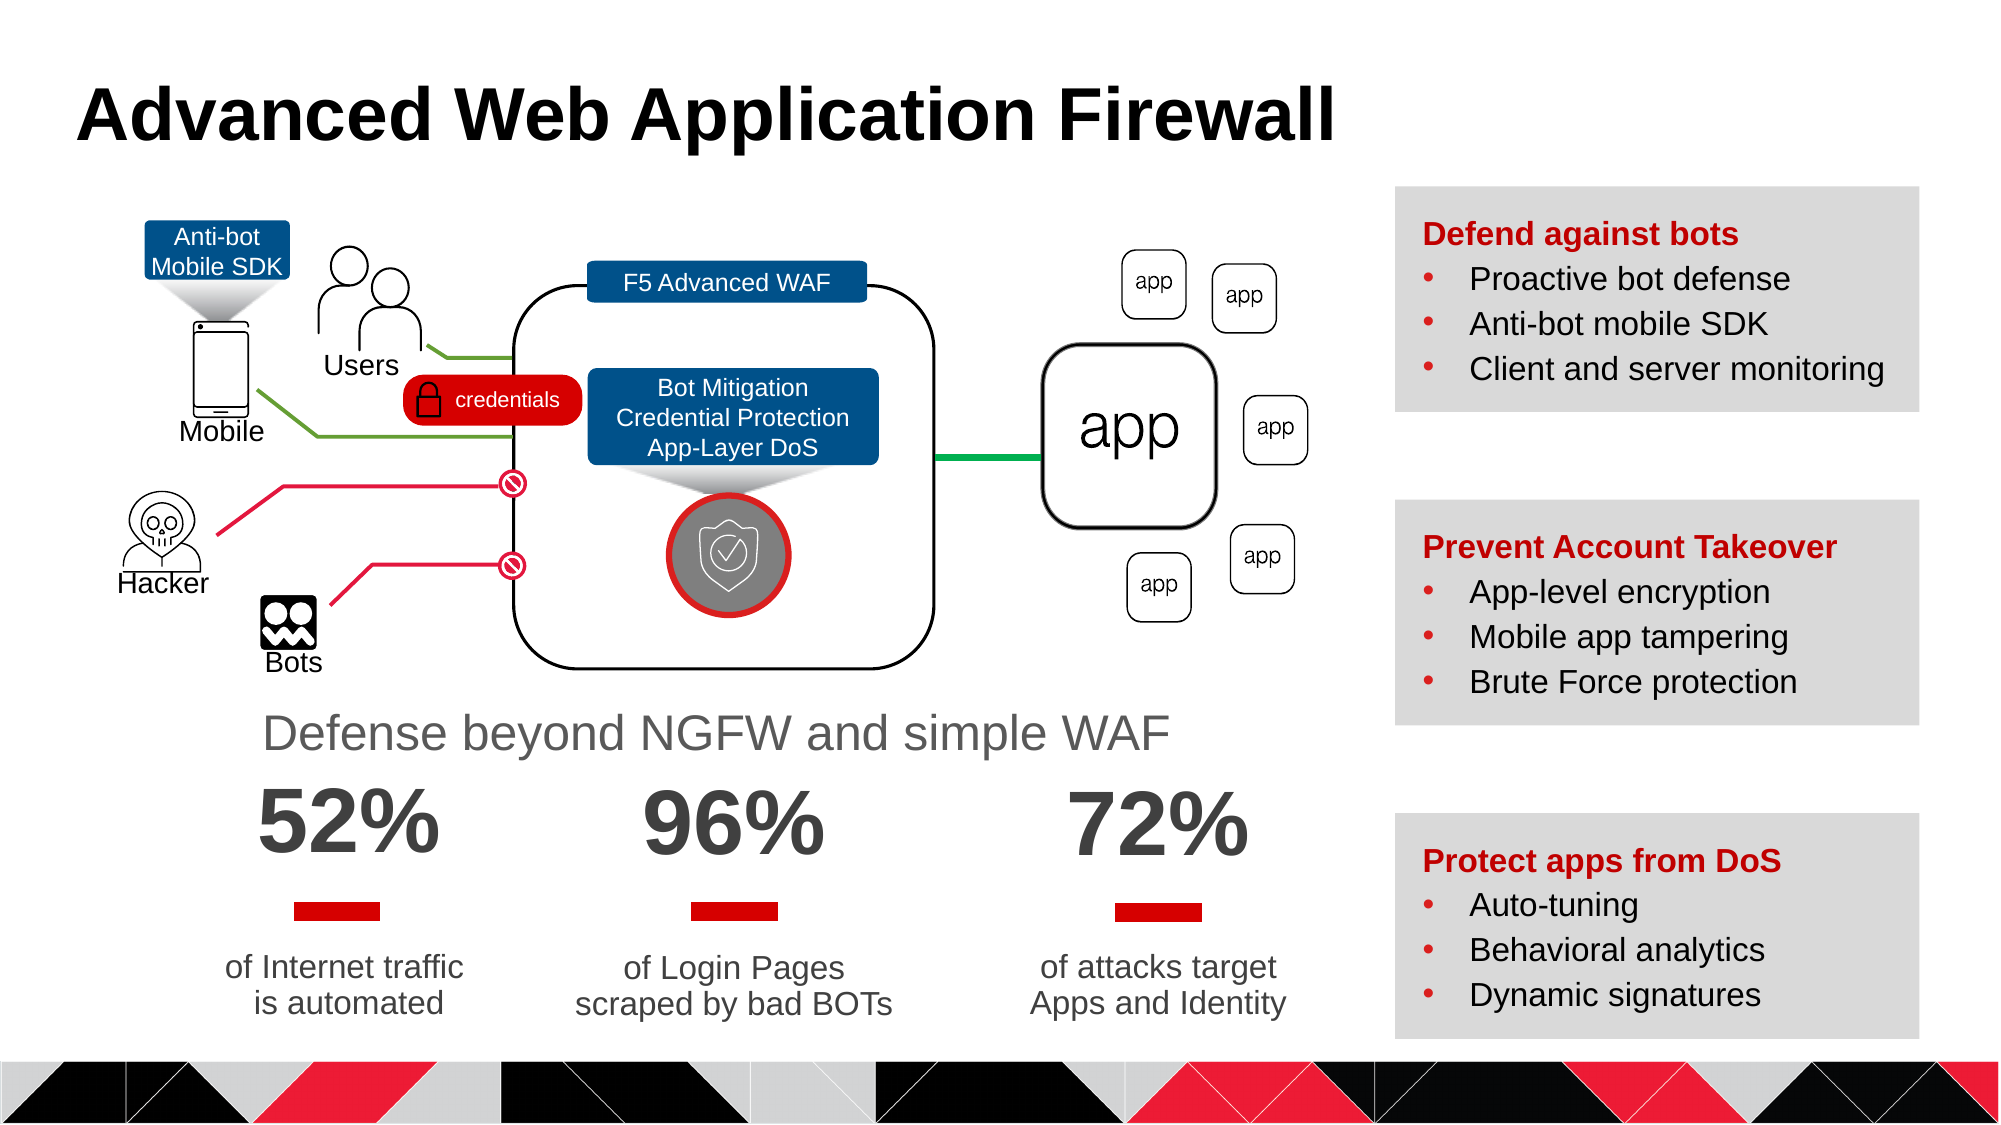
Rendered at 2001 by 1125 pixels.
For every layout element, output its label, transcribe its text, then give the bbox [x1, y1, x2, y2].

text_box Protect apps from DoS Auto-tuning Behavioral analytics Dynamic signatures [1395, 813, 1920, 1039]
text_box Bot Mitigation Credential Protection App-Layer DoS [587, 368, 879, 466]
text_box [1126, 552, 1192, 623]
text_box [317, 245, 422, 352]
text_box credentials [402, 373, 584, 427]
text_box [216, 486, 496, 536]
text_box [122, 490, 202, 573]
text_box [1121, 249, 1187, 320]
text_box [952, 750, 1365, 1045]
text_box [513, 285, 934, 669]
text_box [257, 389, 513, 437]
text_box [1242, 394, 1309, 466]
picture [144, 271, 294, 321]
text_box Bots [216, 625, 372, 696]
text_box Hacker [85, 546, 241, 617]
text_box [1229, 523, 1296, 595]
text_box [496, 549, 528, 582]
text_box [1211, 263, 1278, 334]
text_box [248, 593, 327, 652]
picture [0, 1050, 2000, 1125]
text_box Anti-bot Mobile SDK [144, 220, 290, 271]
text_box [429, 345, 513, 358]
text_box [528, 749, 941, 1046]
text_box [192, 321, 250, 419]
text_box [668, 495, 789, 616]
text_box Defense beyond NGFW and simple WAF [236, 675, 1197, 787]
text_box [417, 382, 441, 417]
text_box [496, 467, 529, 500]
text_box F5 Advanced WAF [587, 260, 868, 303]
text_box Mobile [84, 394, 359, 465]
text_box [330, 564, 496, 606]
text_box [1040, 342, 1218, 530]
text_box Defend against bots Proactive bot defense Anti-bot mobile SDK Client and server monitoring [1395, 216, 1920, 412]
title Advanced Web Application Firewall [50, 50, 1951, 216]
text_box Prevent Account Takeover App-level encryption Mobile app tampering Brute Force protection [1395, 499, 1920, 726]
picture [584, 456, 865, 494]
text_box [143, 748, 556, 1045]
text_box Users [294, 328, 429, 399]
